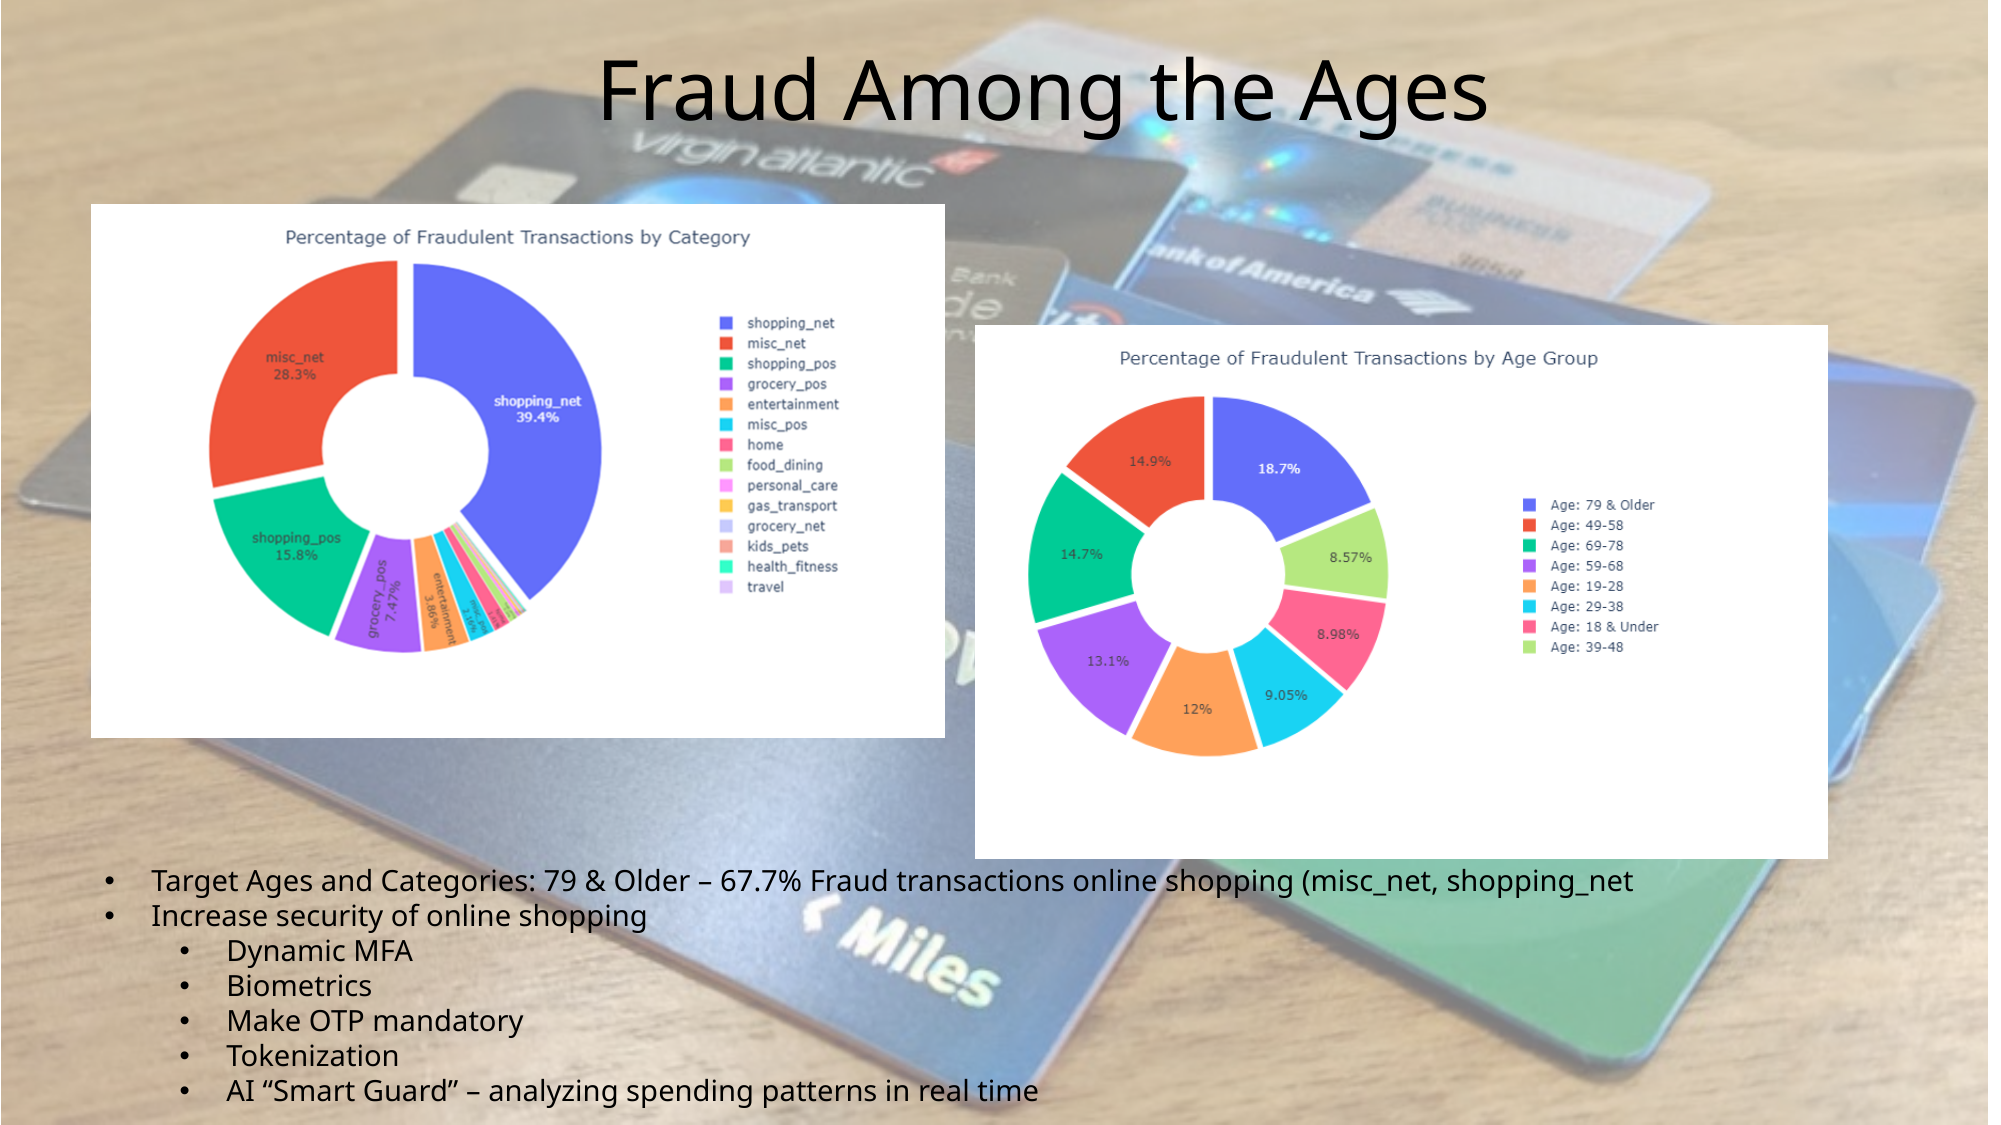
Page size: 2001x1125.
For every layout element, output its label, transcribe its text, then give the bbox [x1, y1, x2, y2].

text_box Target Ages and Categories: 79 & Older – 67.7% Fraud transactions online shopping (misc_net, shopping_net Increase security of online shopping Dynamic MFA Biometrics Make OTP mandatory Tokenization AI “Smart Guard” – analyzing spending patterns in real time [89, 855, 1658, 1125]
picture [90, 204, 946, 739]
text_box Fraud Among the Ages [260, 29, 1828, 145]
picture [974, 325, 1829, 860]
